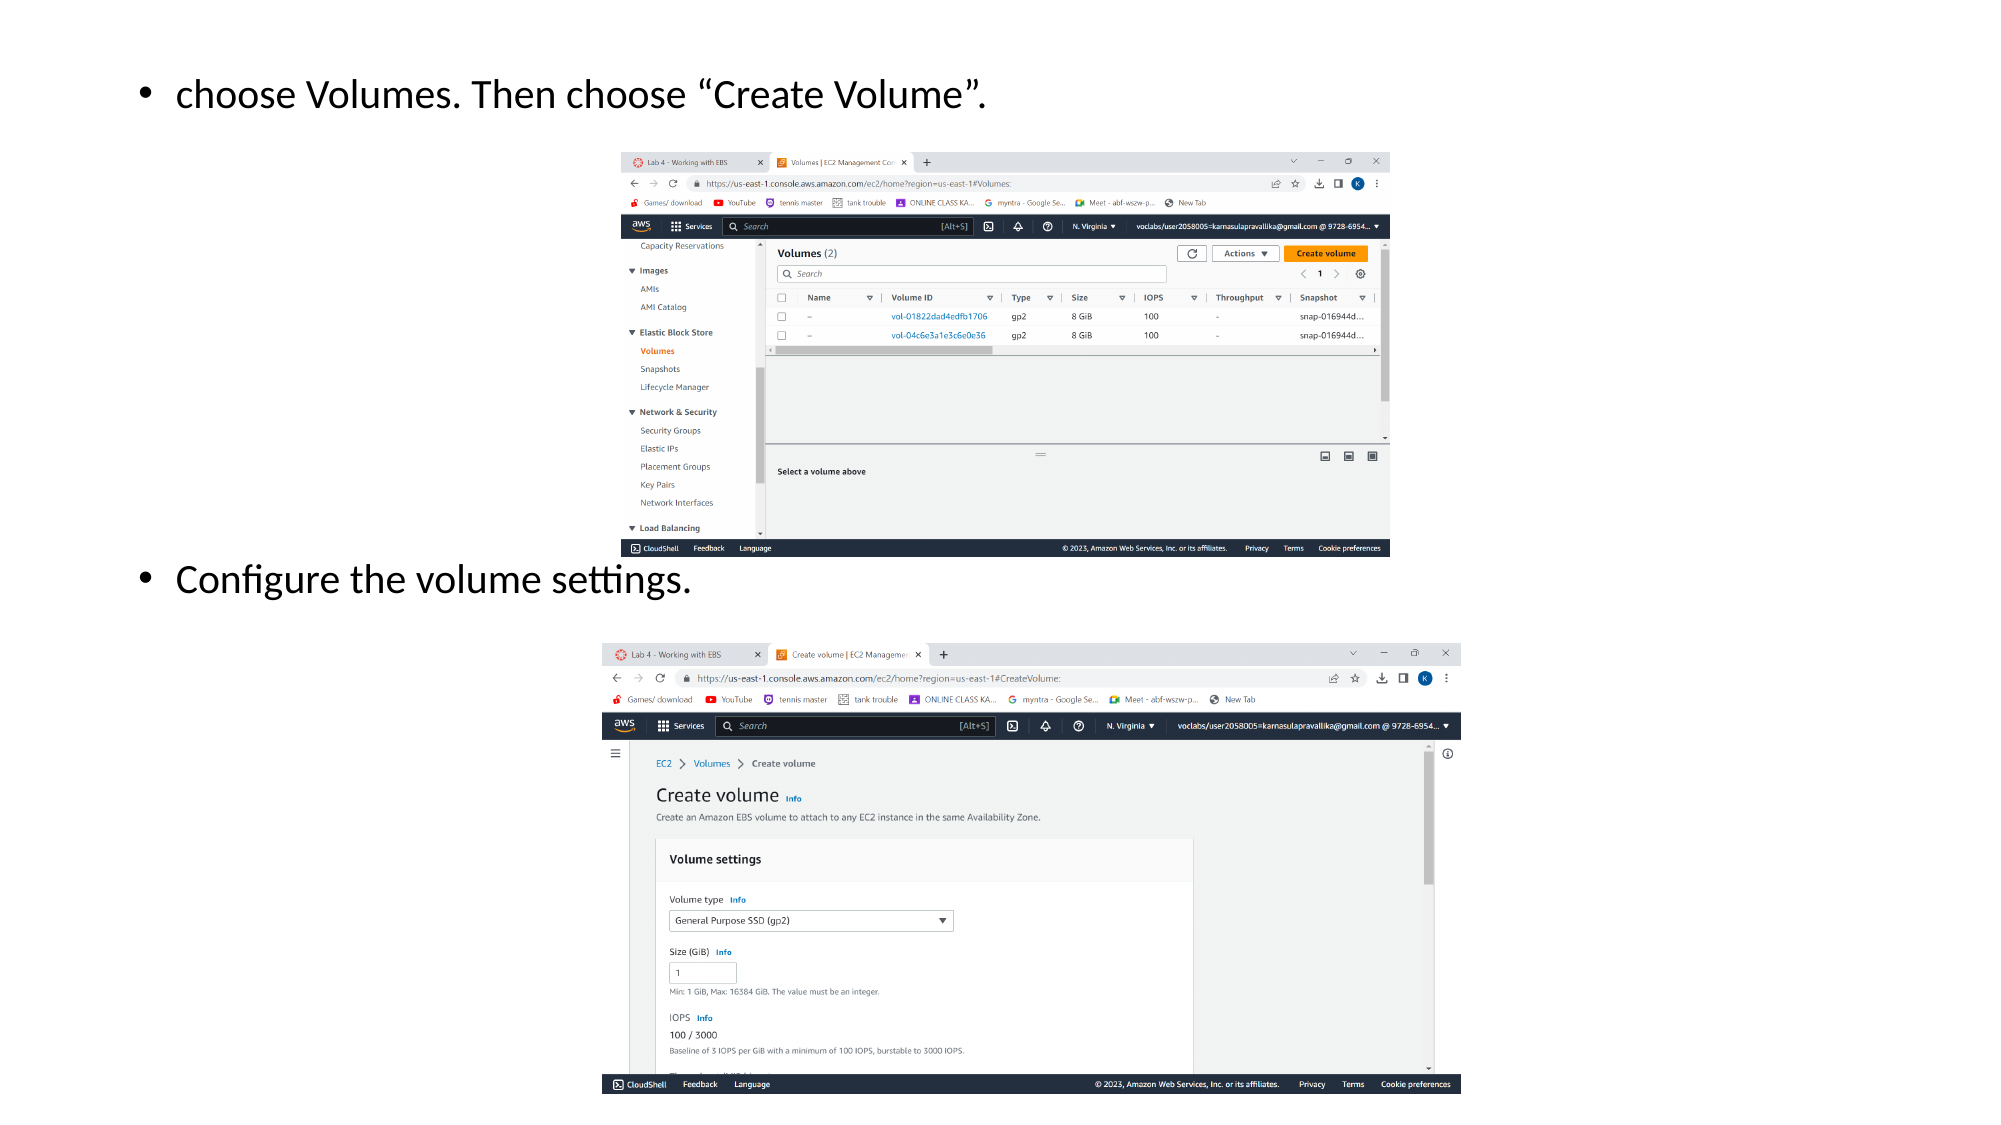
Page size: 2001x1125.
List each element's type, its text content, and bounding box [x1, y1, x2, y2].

list choose Volumes. Then choose “Create Volume”. Configure the volume settings. [123, 65, 1863, 1011]
picture [621, 152, 1390, 557]
picture [602, 643, 1461, 1094]
